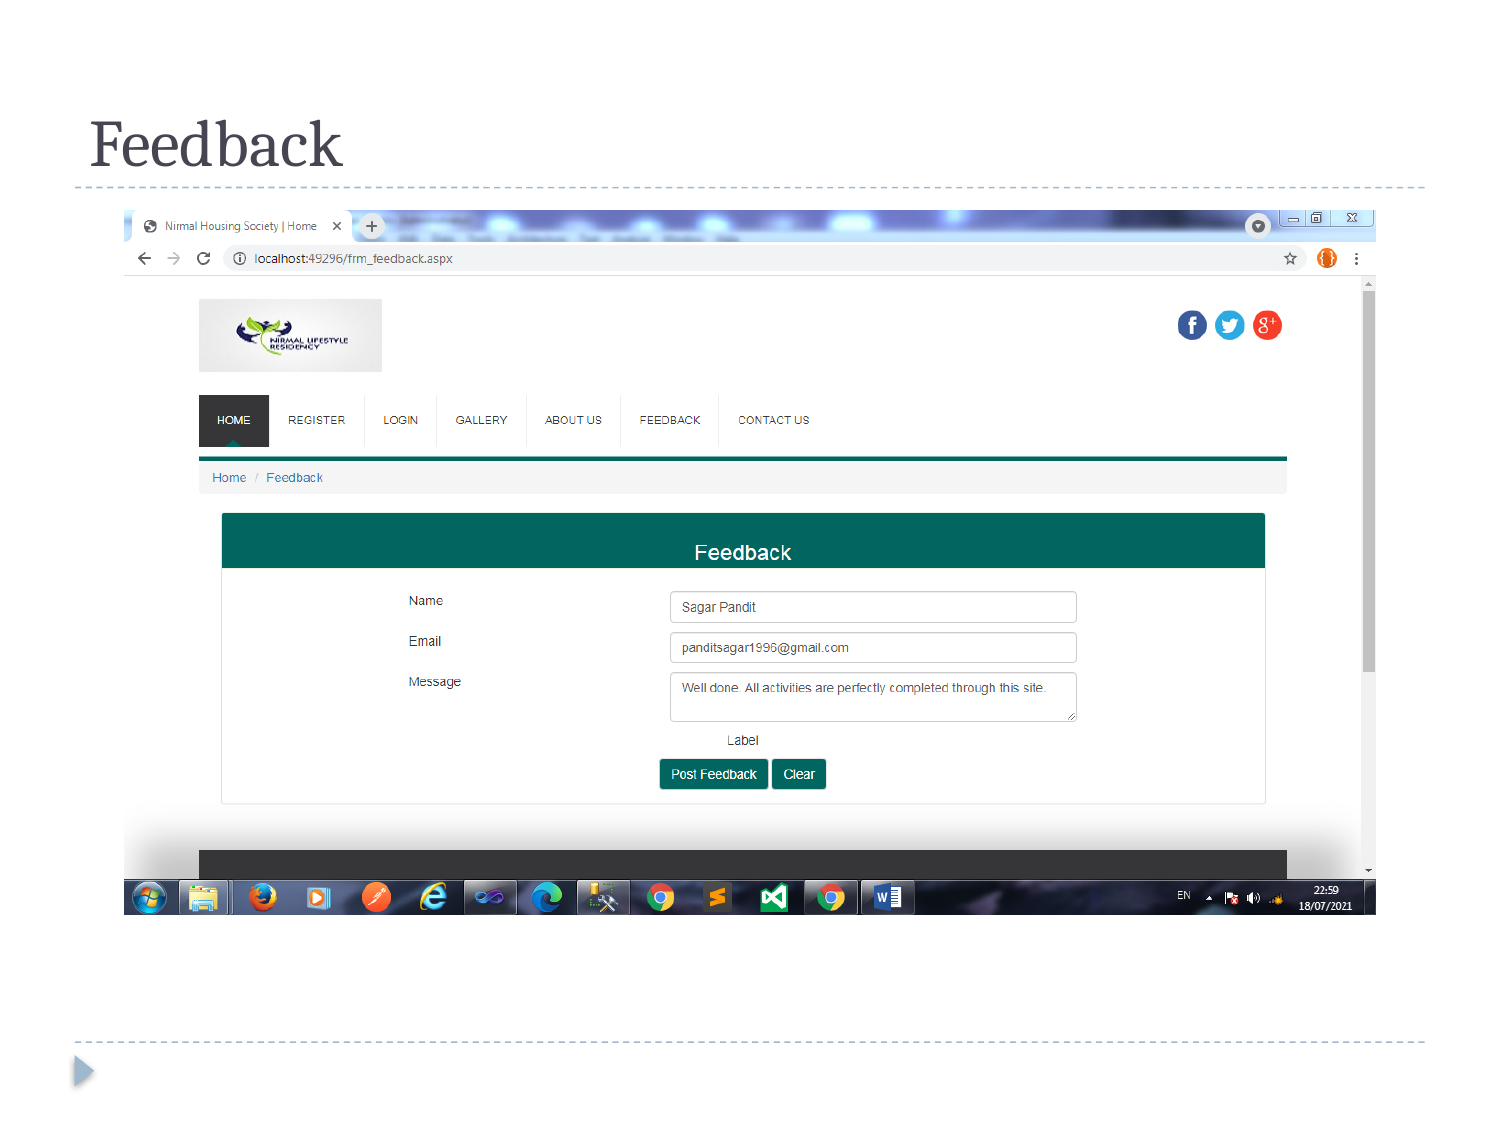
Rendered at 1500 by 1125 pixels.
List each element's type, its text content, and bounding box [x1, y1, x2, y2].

title Feedback [75, 24, 1425, 188]
picture [123, 210, 1376, 915]
